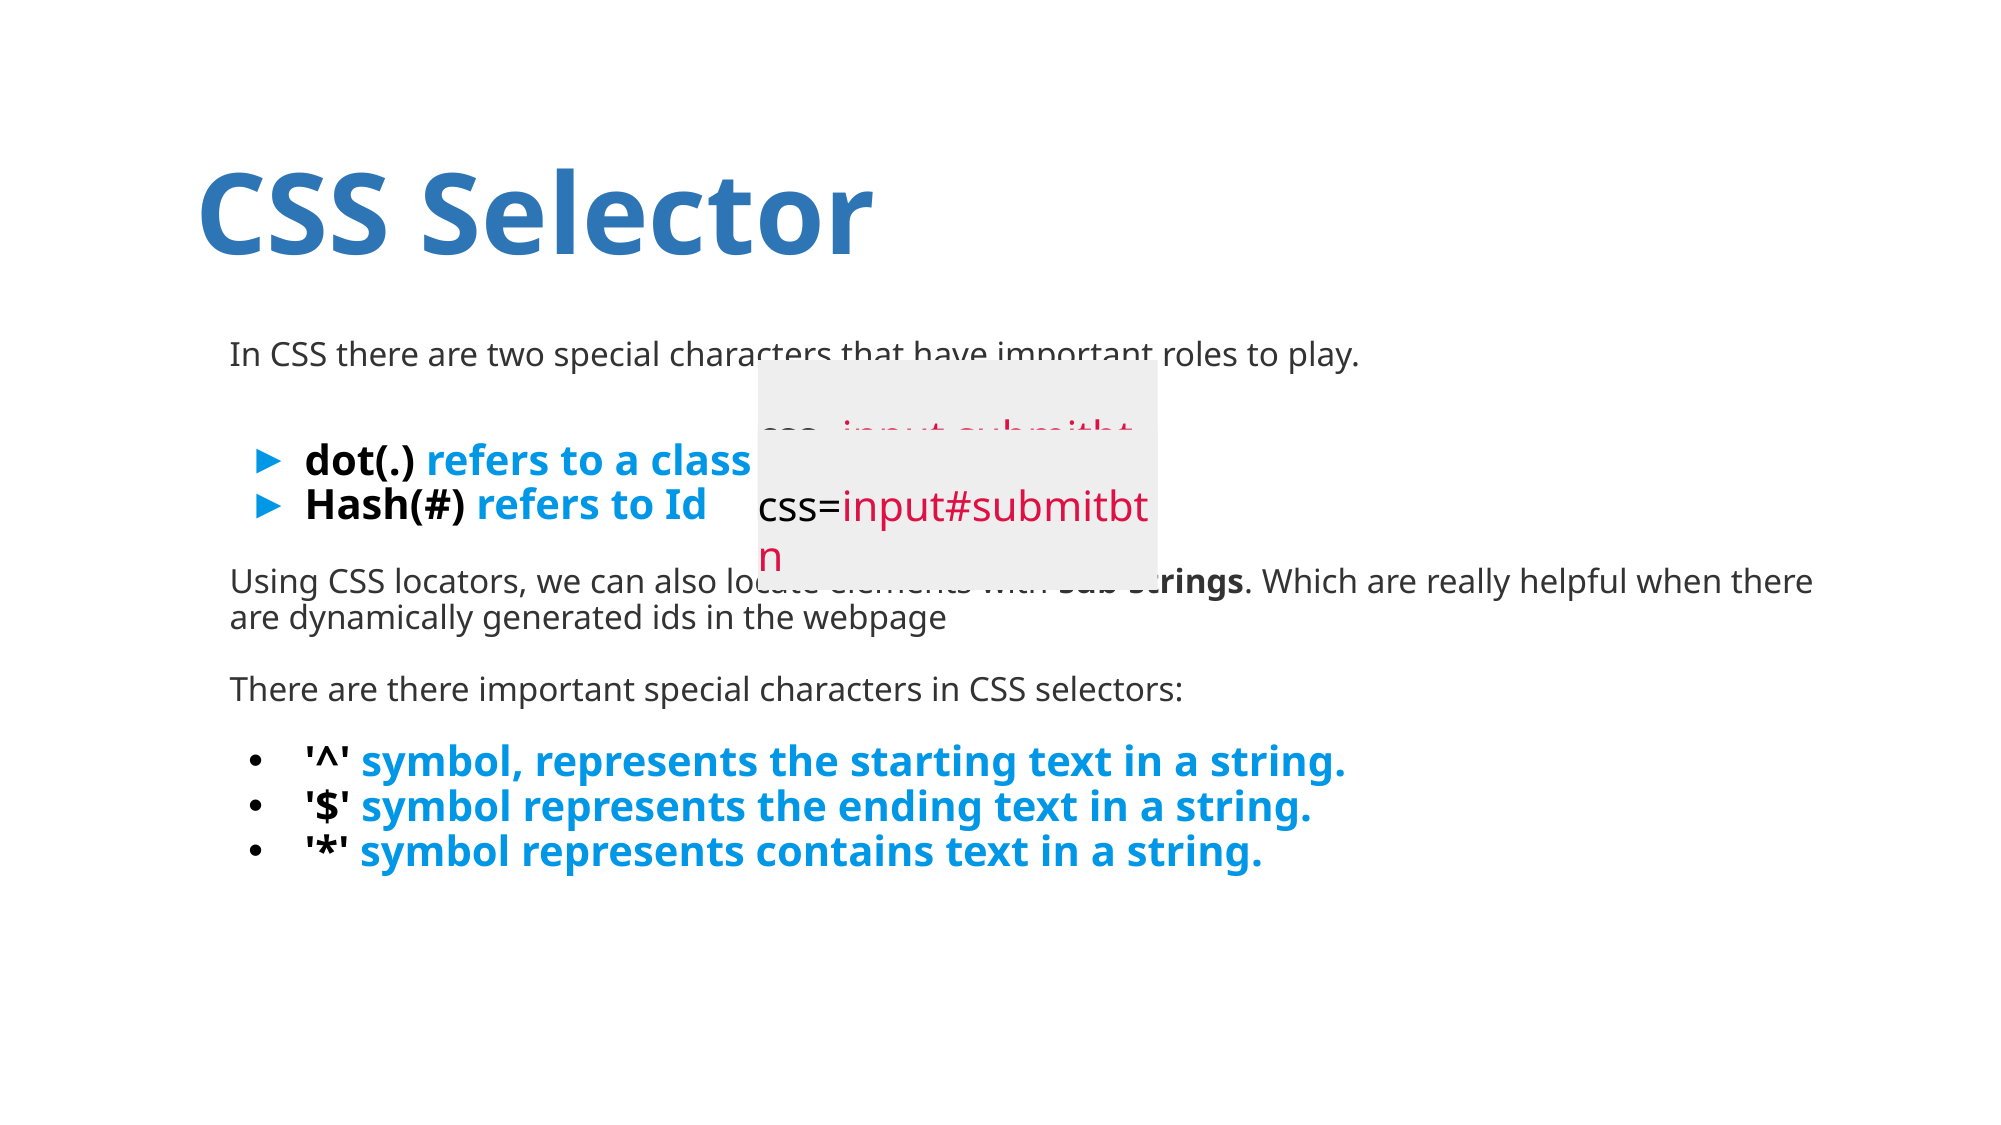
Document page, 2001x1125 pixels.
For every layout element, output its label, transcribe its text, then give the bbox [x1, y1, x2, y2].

list In CSS there are two special characters that have important roles to play. dot(.) refers to a class Hash(#) refers to Id Using CSS locators, we can also locate elements with sub-strings. Which are really helpful when there are dynamically generated ids in the webpage There are there important special characters in CSS selectors: '^' symbol, represents the starting text in a string. '$' symbol represents the ending text in a string. '*' symbol represents contains text in a string. [154, 325, 1819, 974]
title CSS Selector [180, 47, 1830, 285]
text_box css=input#submitbtn [757, 429, 1158, 590]
text_box css=input.submitbtn [757, 360, 1158, 429]
